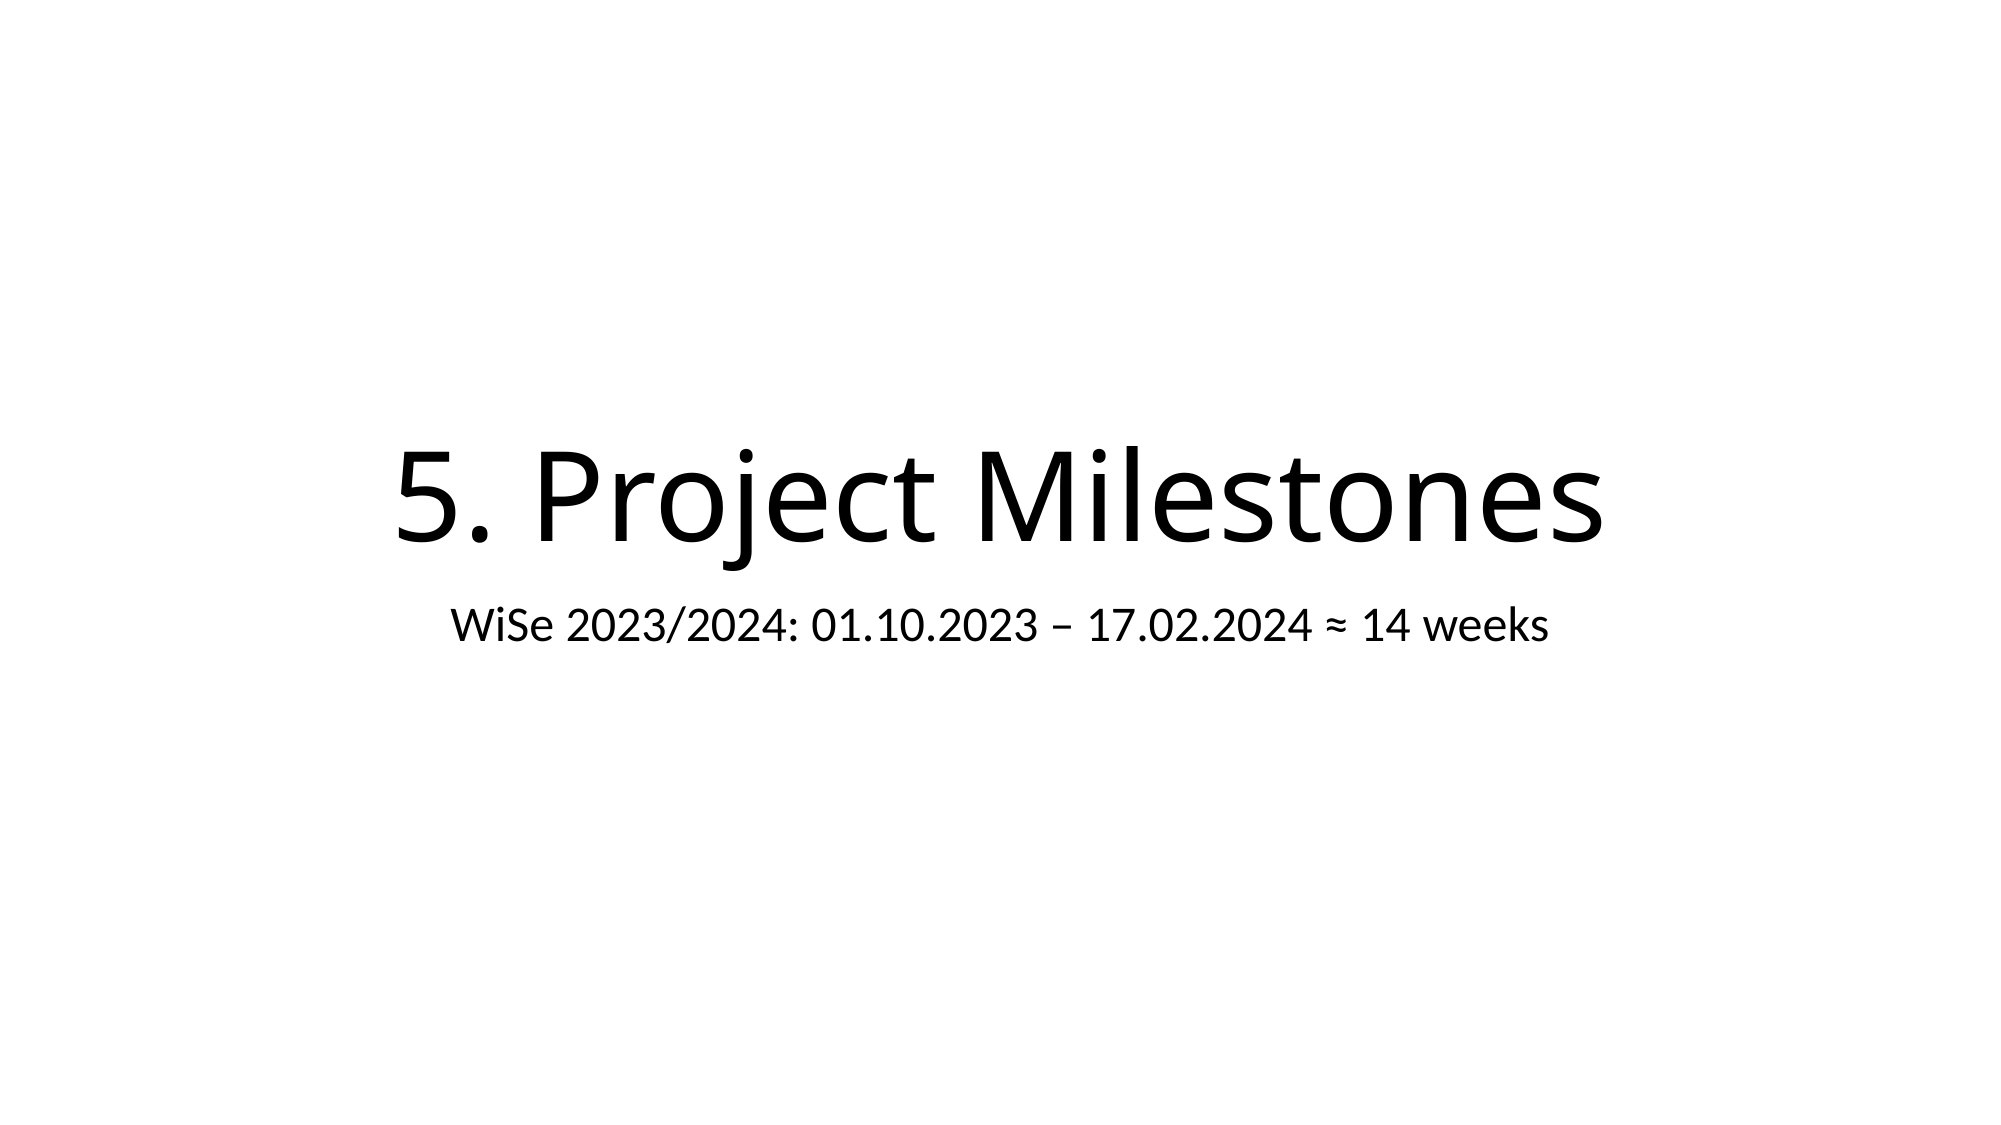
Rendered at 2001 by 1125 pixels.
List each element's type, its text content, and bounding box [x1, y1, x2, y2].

title 5. Project Milestones [249, 184, 1750, 576]
subtitle WiSe 2023/2024: 01.10.2023 – 17.02.2024 ≈ 14 weeks [249, 590, 1750, 863]
